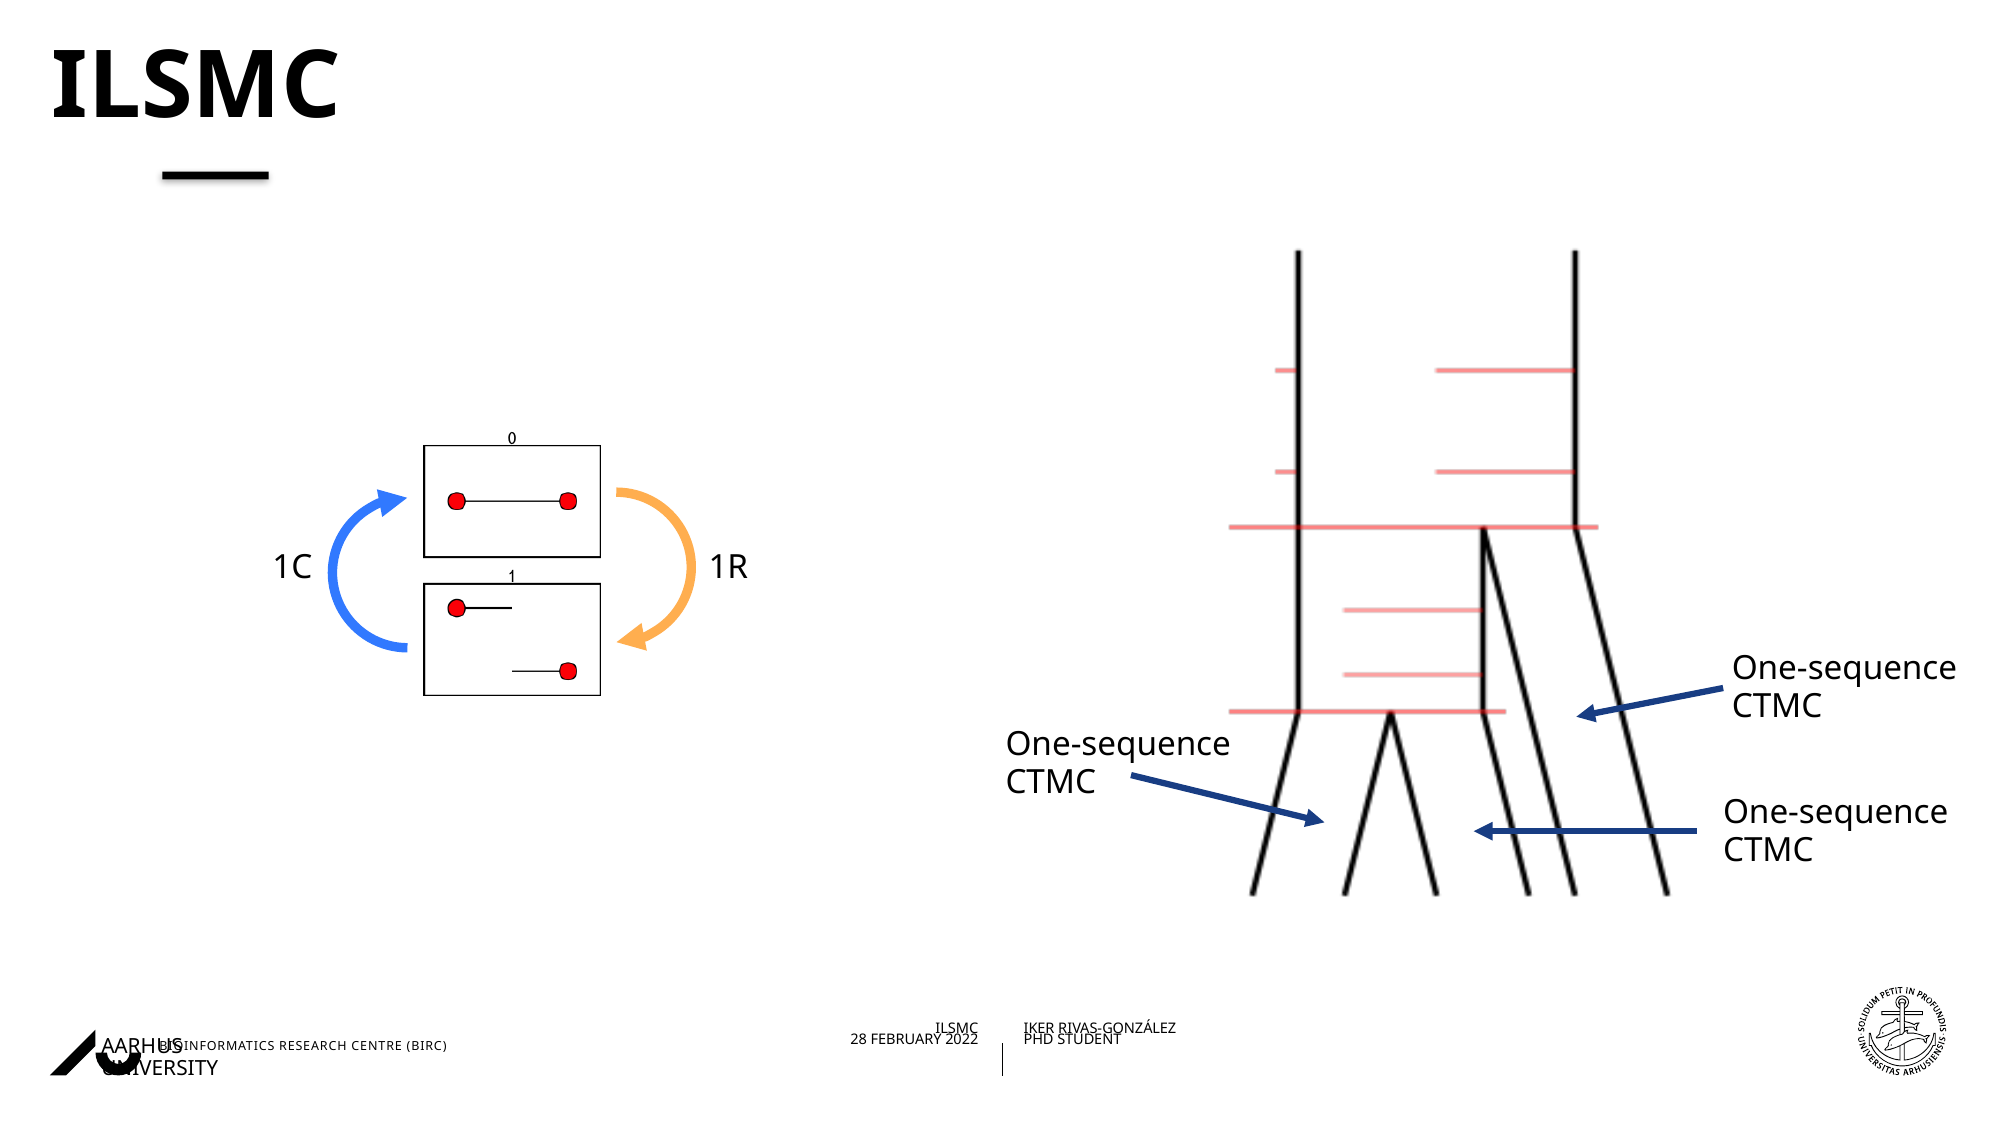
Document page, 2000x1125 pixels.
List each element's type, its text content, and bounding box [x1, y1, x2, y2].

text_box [1130, 774, 1325, 823]
title ILSMC [51, 37, 1948, 162]
text_box One-sequence CTMC [1926, 649, 1992, 726]
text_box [1576, 687, 1724, 717]
text_box One-sequence CTMC [1926, 792, 1991, 869]
picture [999, 113, 1922, 1036]
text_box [270, 429, 749, 696]
